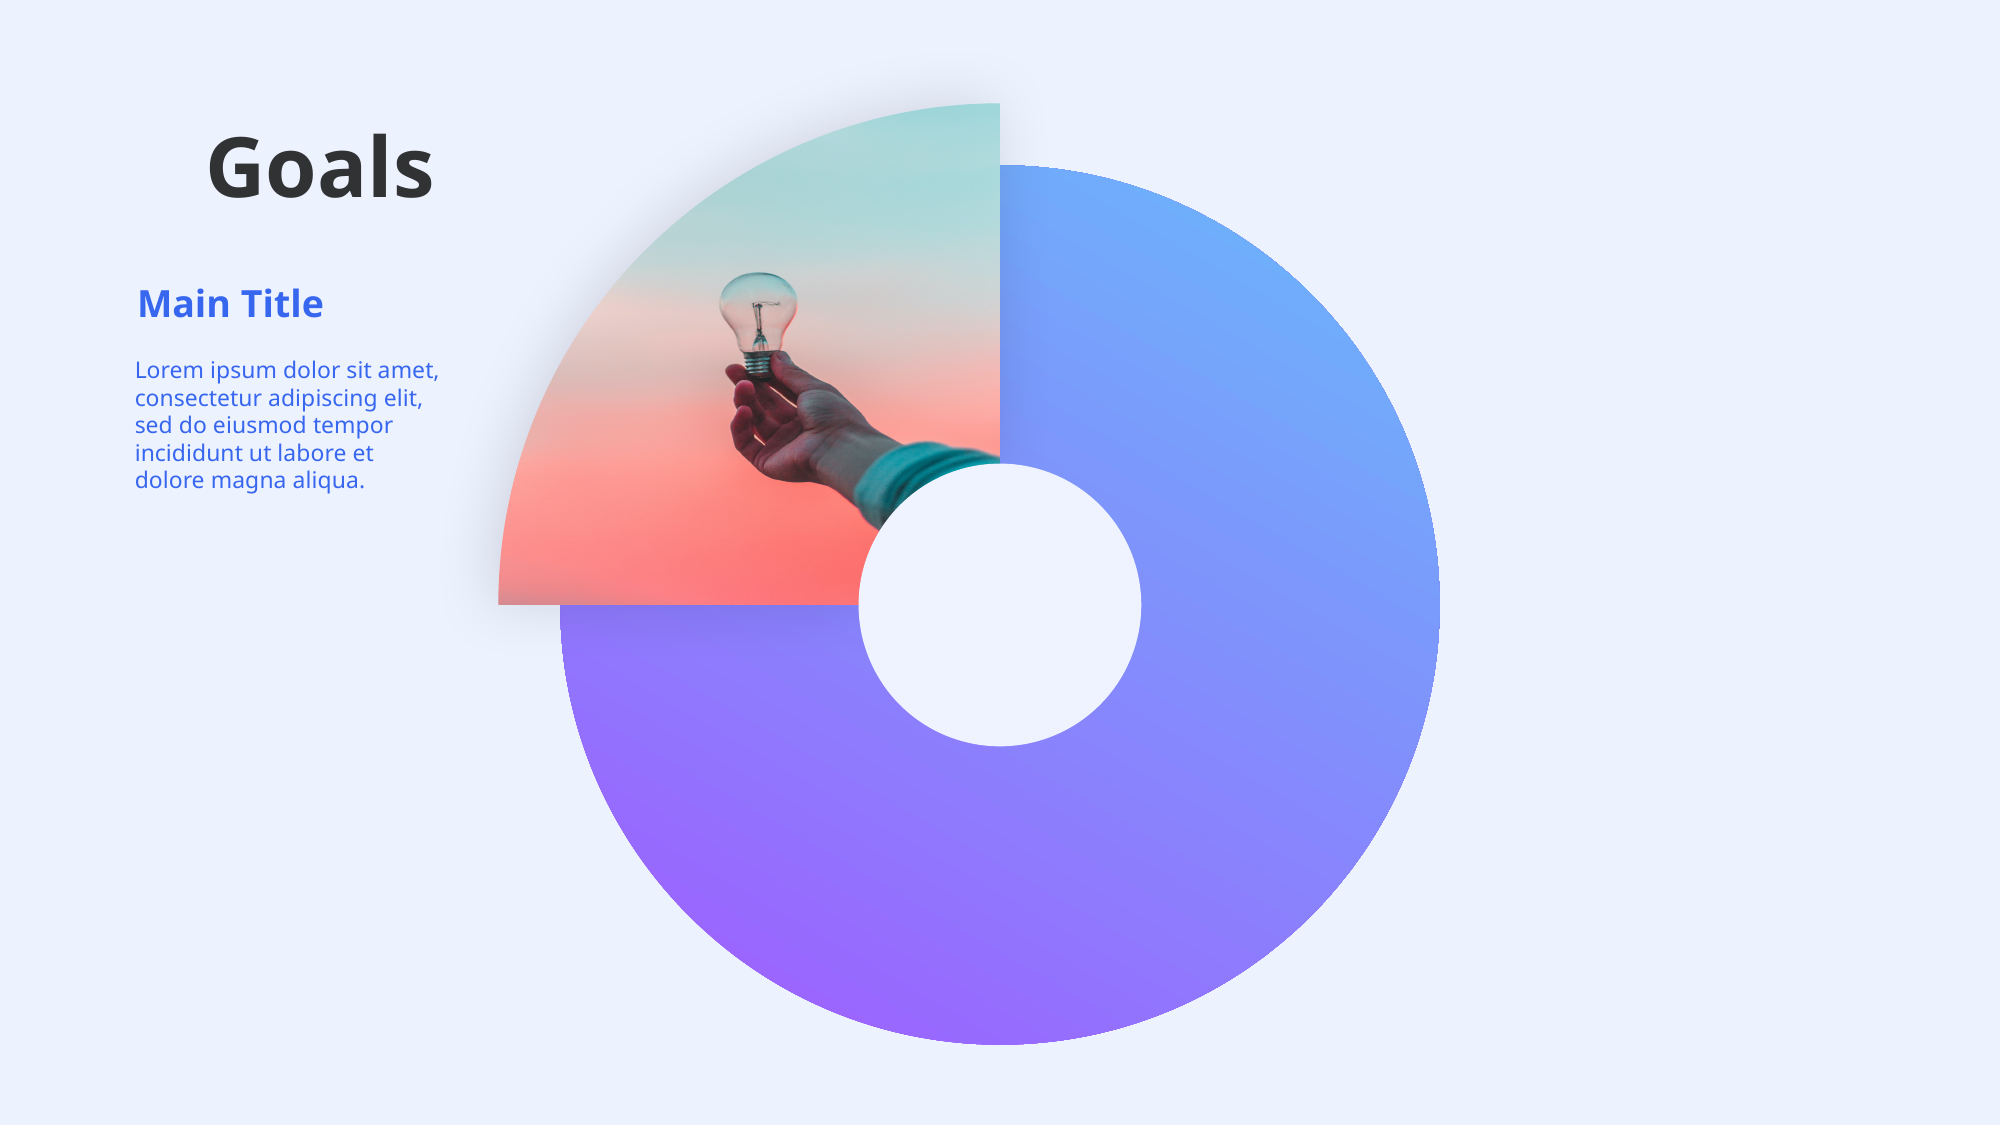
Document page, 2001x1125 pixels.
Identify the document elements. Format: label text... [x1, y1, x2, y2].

text_box Lorem ipsum dolor sit amet, consectetur adipiscing elit, sed do eiusmod tempor incididunt ut labore et dolore magna aliqua. [120, 348, 456, 501]
text_box Main Title [122, 273, 340, 333]
text_box Goals [191, 107, 450, 222]
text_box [498, 103, 1502, 1107]
